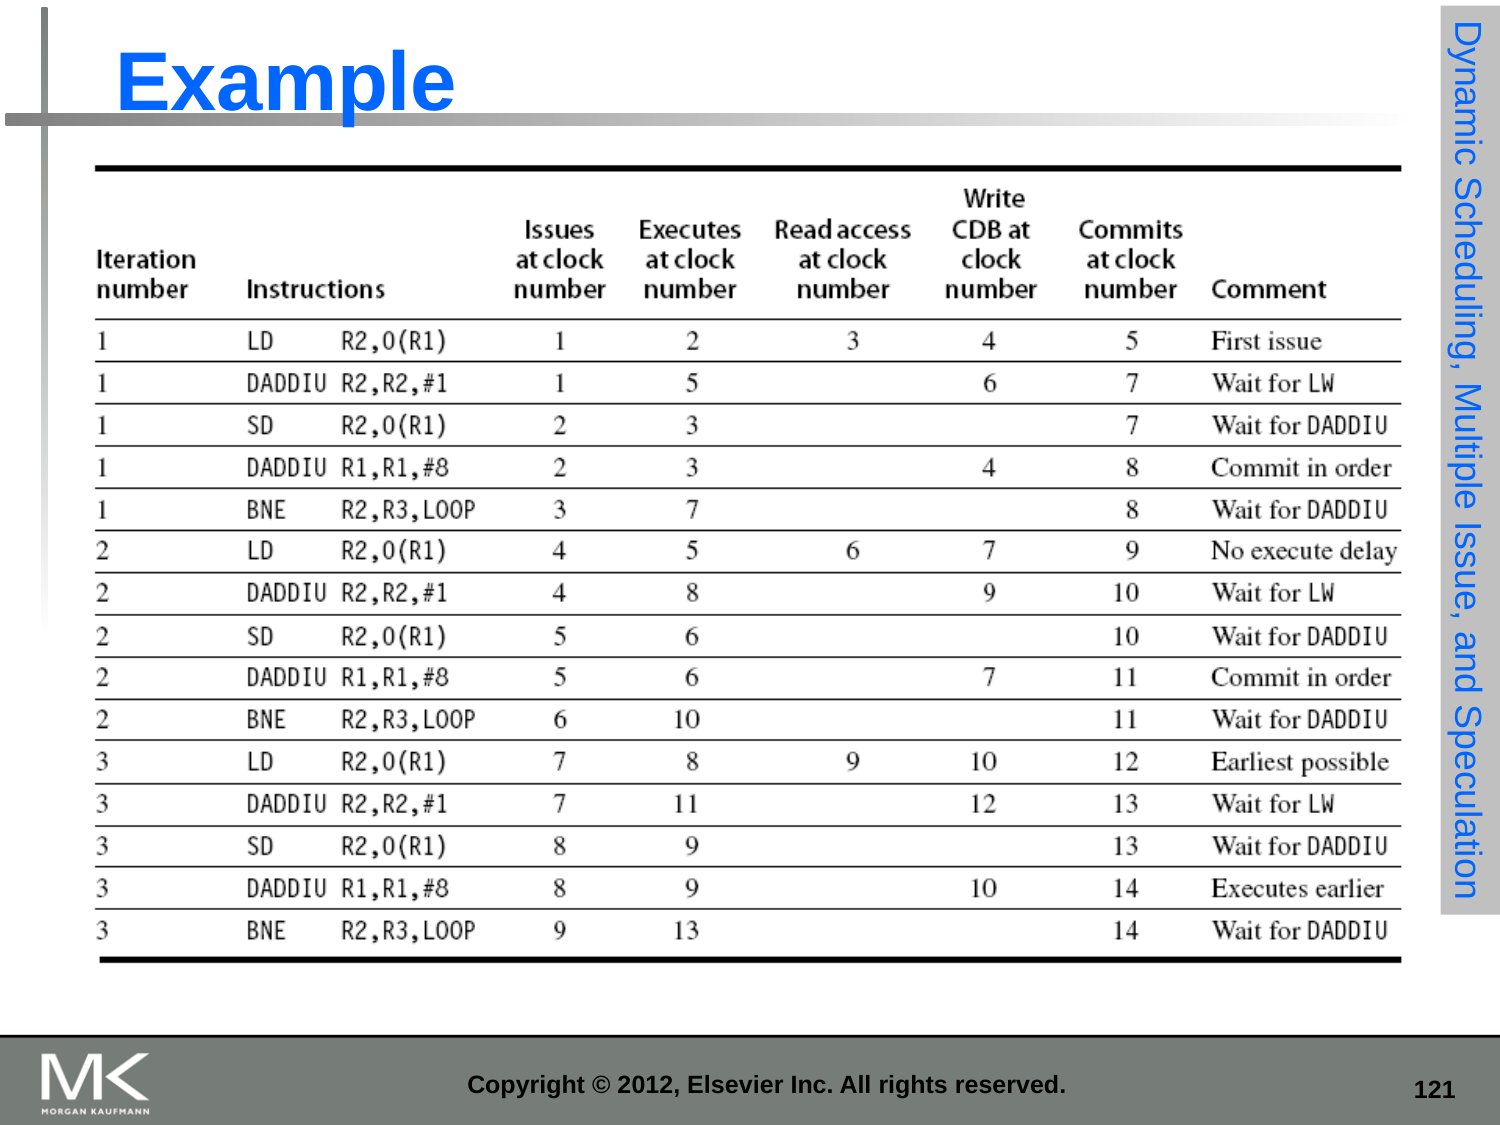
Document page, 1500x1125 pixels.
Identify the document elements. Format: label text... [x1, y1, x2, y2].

picture [74, 153, 1426, 972]
footer Copyright © 2012, Elsevier Inc. All rights reserved. [170, 1046, 1365, 1106]
title Example [100, 18, 1460, 135]
picture [29, 1046, 160, 1123]
text_box Dynamic Scheduling, Multiple Issue, and Speculation [1440, 5, 1500, 915]
